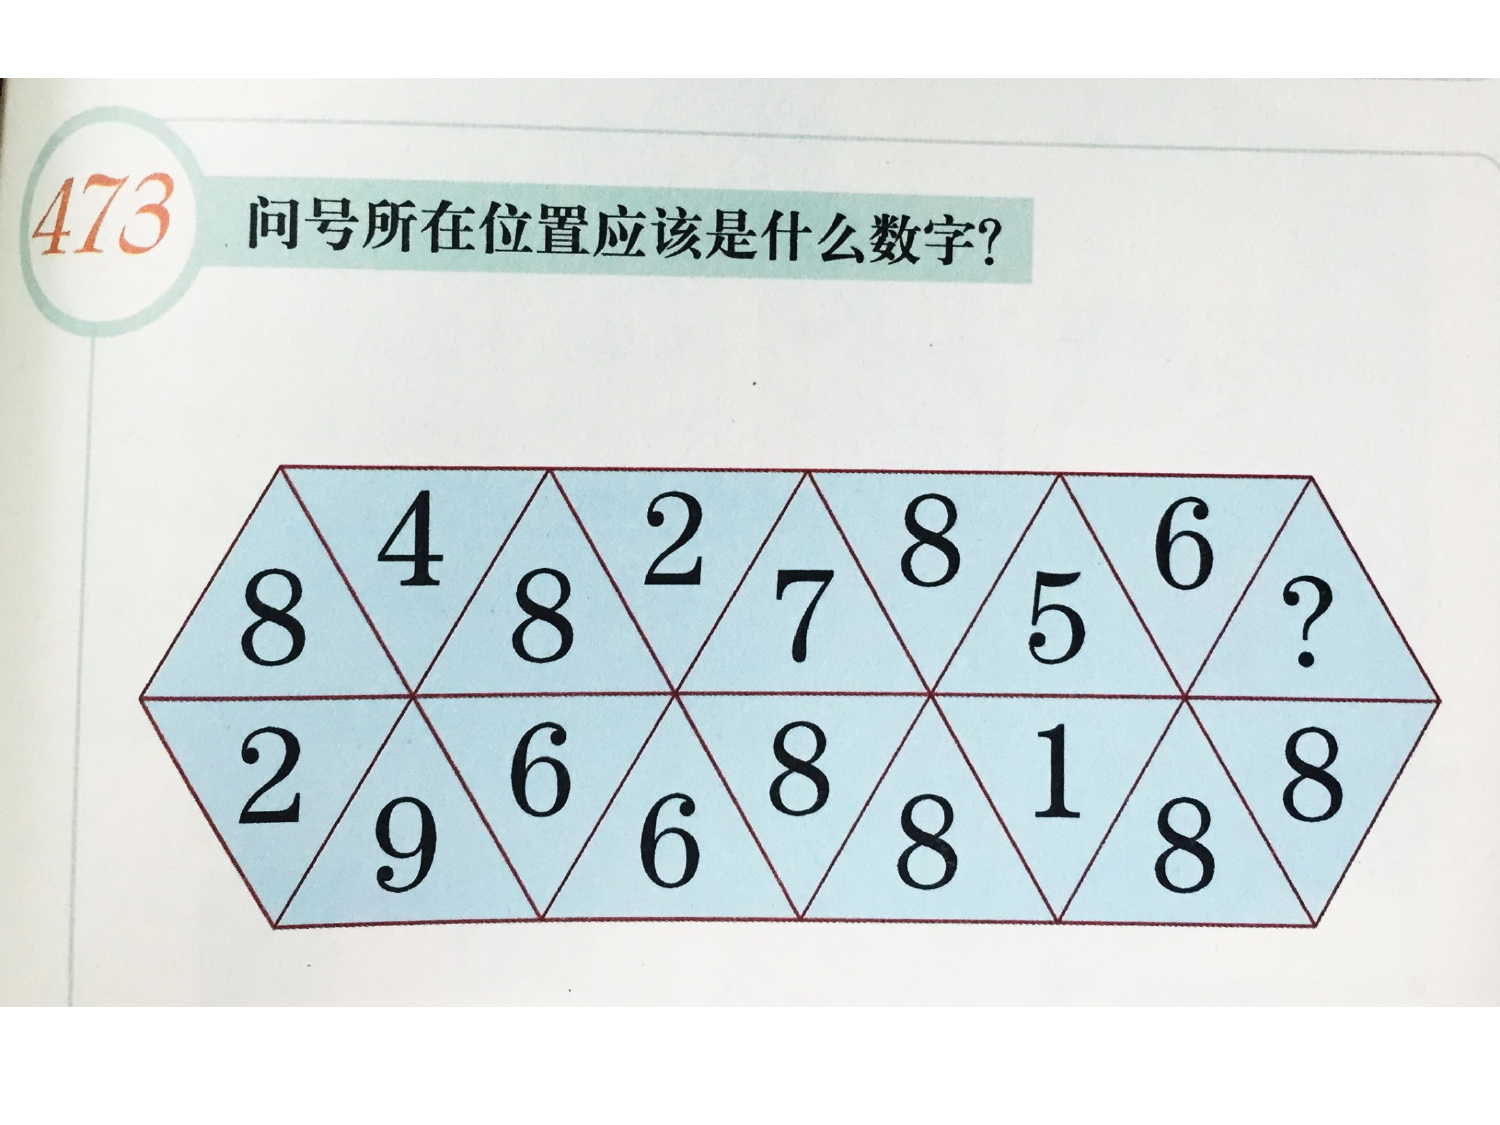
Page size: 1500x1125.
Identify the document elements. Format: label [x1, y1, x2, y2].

picture [0, 77, 1500, 1008]
